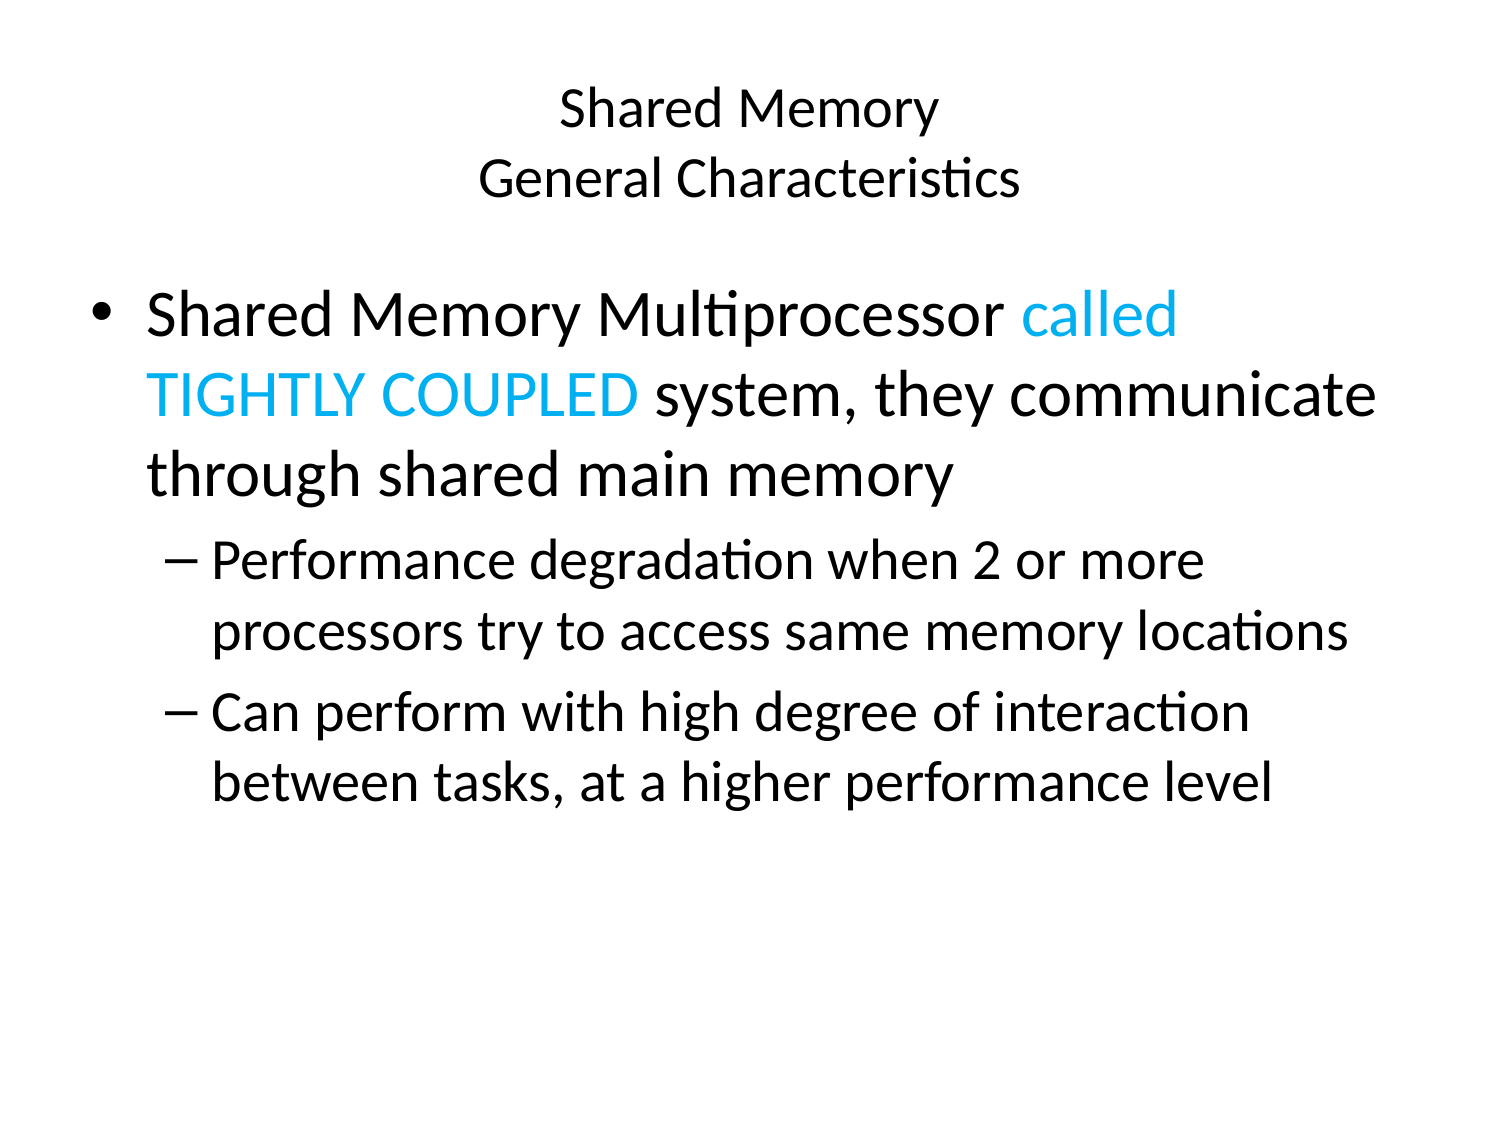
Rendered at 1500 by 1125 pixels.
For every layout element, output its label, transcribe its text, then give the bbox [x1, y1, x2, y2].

list Shared Memory Multiprocessor called TIGHTLY COUPLED system, they communicate through shared main memory Performance degradation when 2 or more processors try to access same memory locations Can perform with high degree of interaction between tasks, at a higher performance level [75, 262, 1425, 1005]
title Shared Memory General Characteristics [75, 45, 1425, 233]
